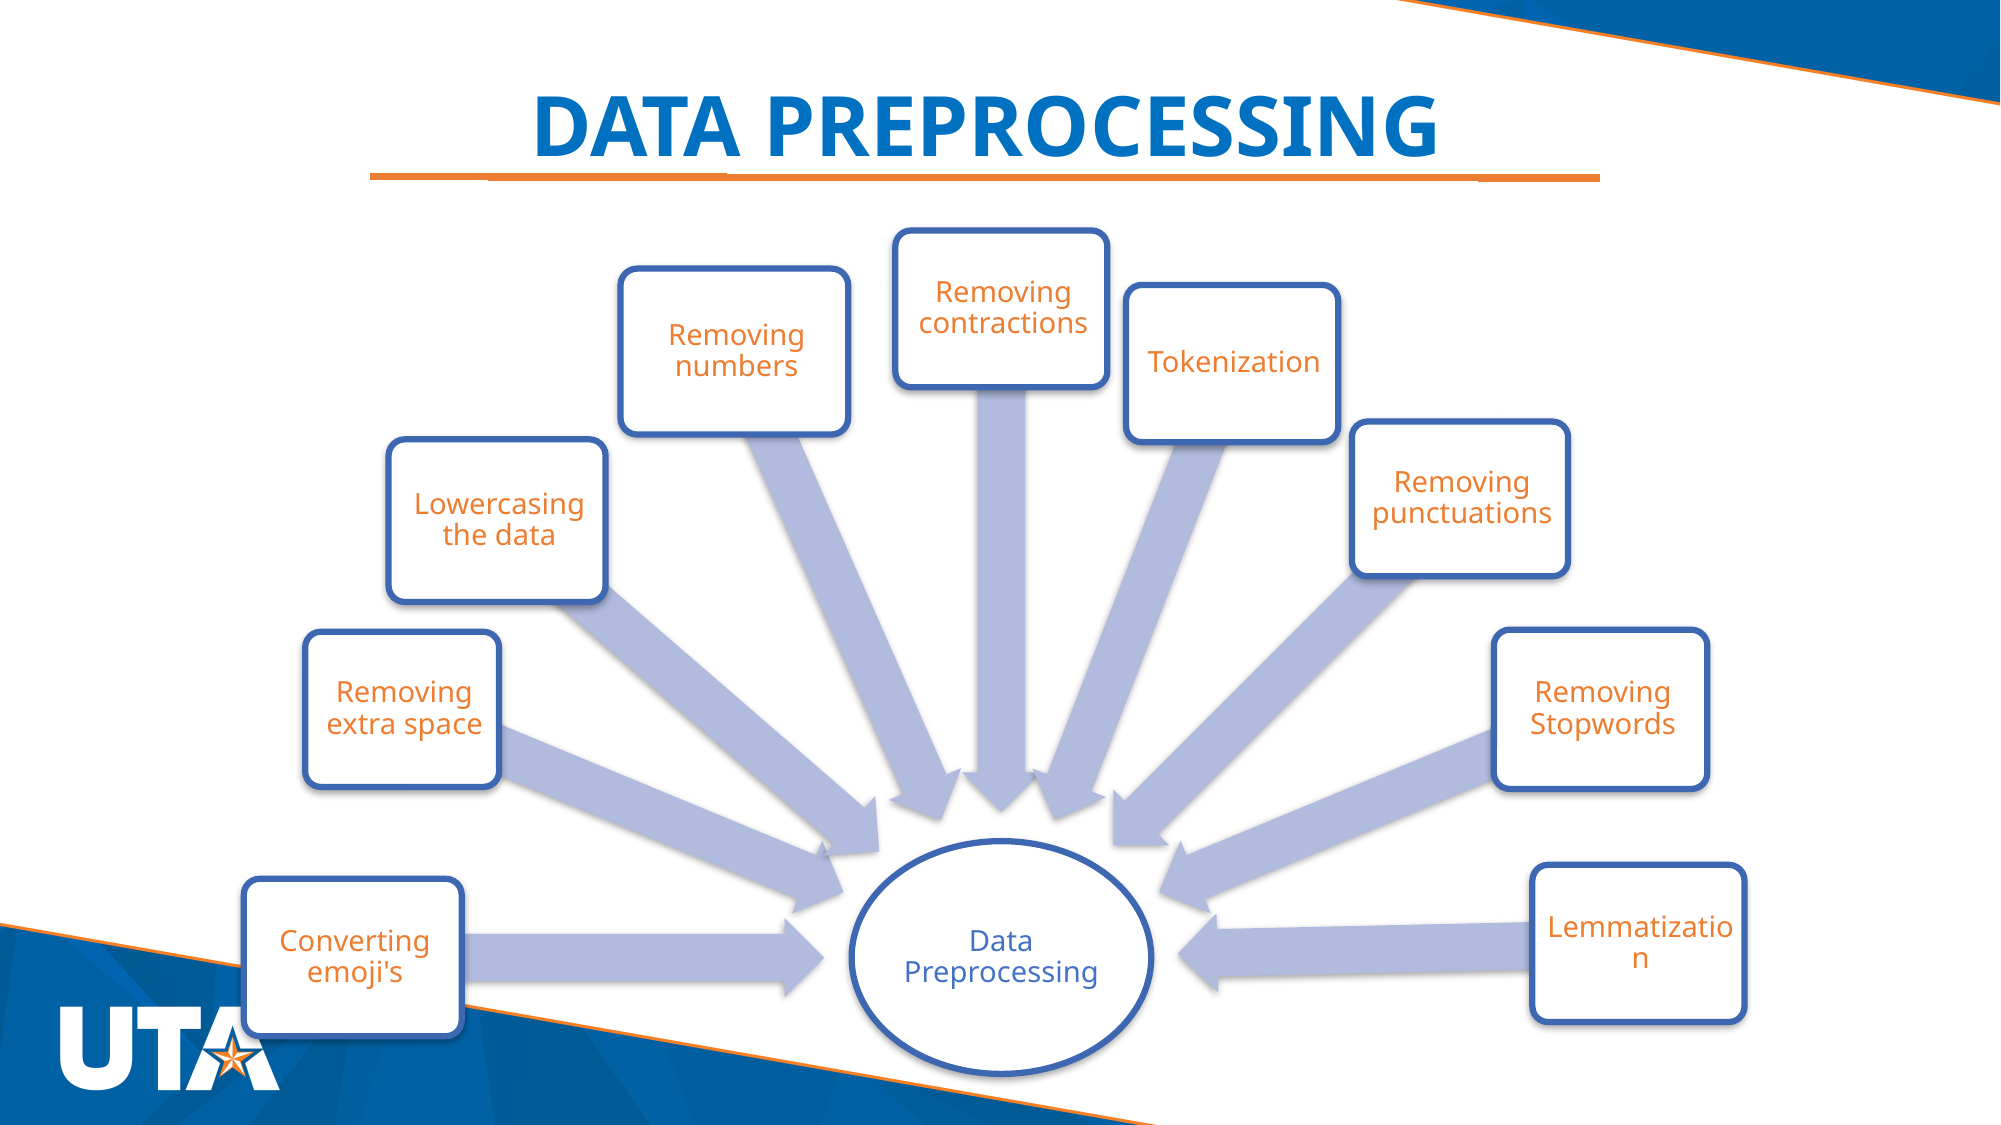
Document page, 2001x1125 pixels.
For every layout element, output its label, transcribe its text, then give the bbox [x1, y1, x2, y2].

text_box DATA PREPROCESSING [209, 72, 1762, 173]
text_box [370, 173, 1600, 182]
picture [0, 0, 2001, 1125]
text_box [253, 201, 1747, 1103]
